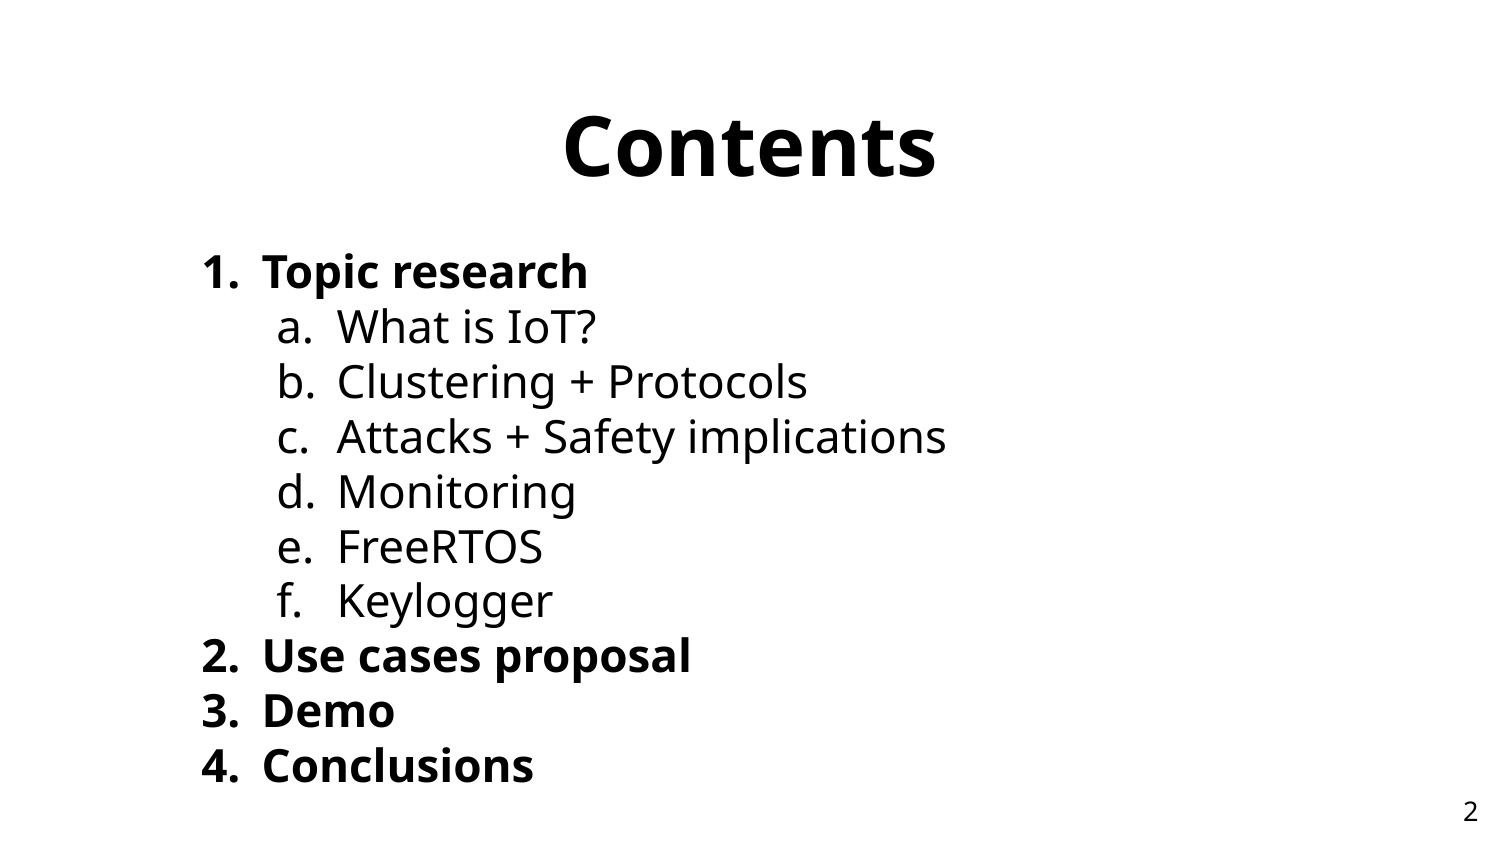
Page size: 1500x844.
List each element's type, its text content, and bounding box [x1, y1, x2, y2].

slide_number ‹#› [1403, 779, 1494, 844]
title Contents [457, 77, 1043, 208]
subtitle Topic research What is IoT? Clustering + Protocols Attacks + Safety implications Monitoring FreeRTOS Keylogger Use cases proposal Demo Conclusions [171, 227, 968, 797]
